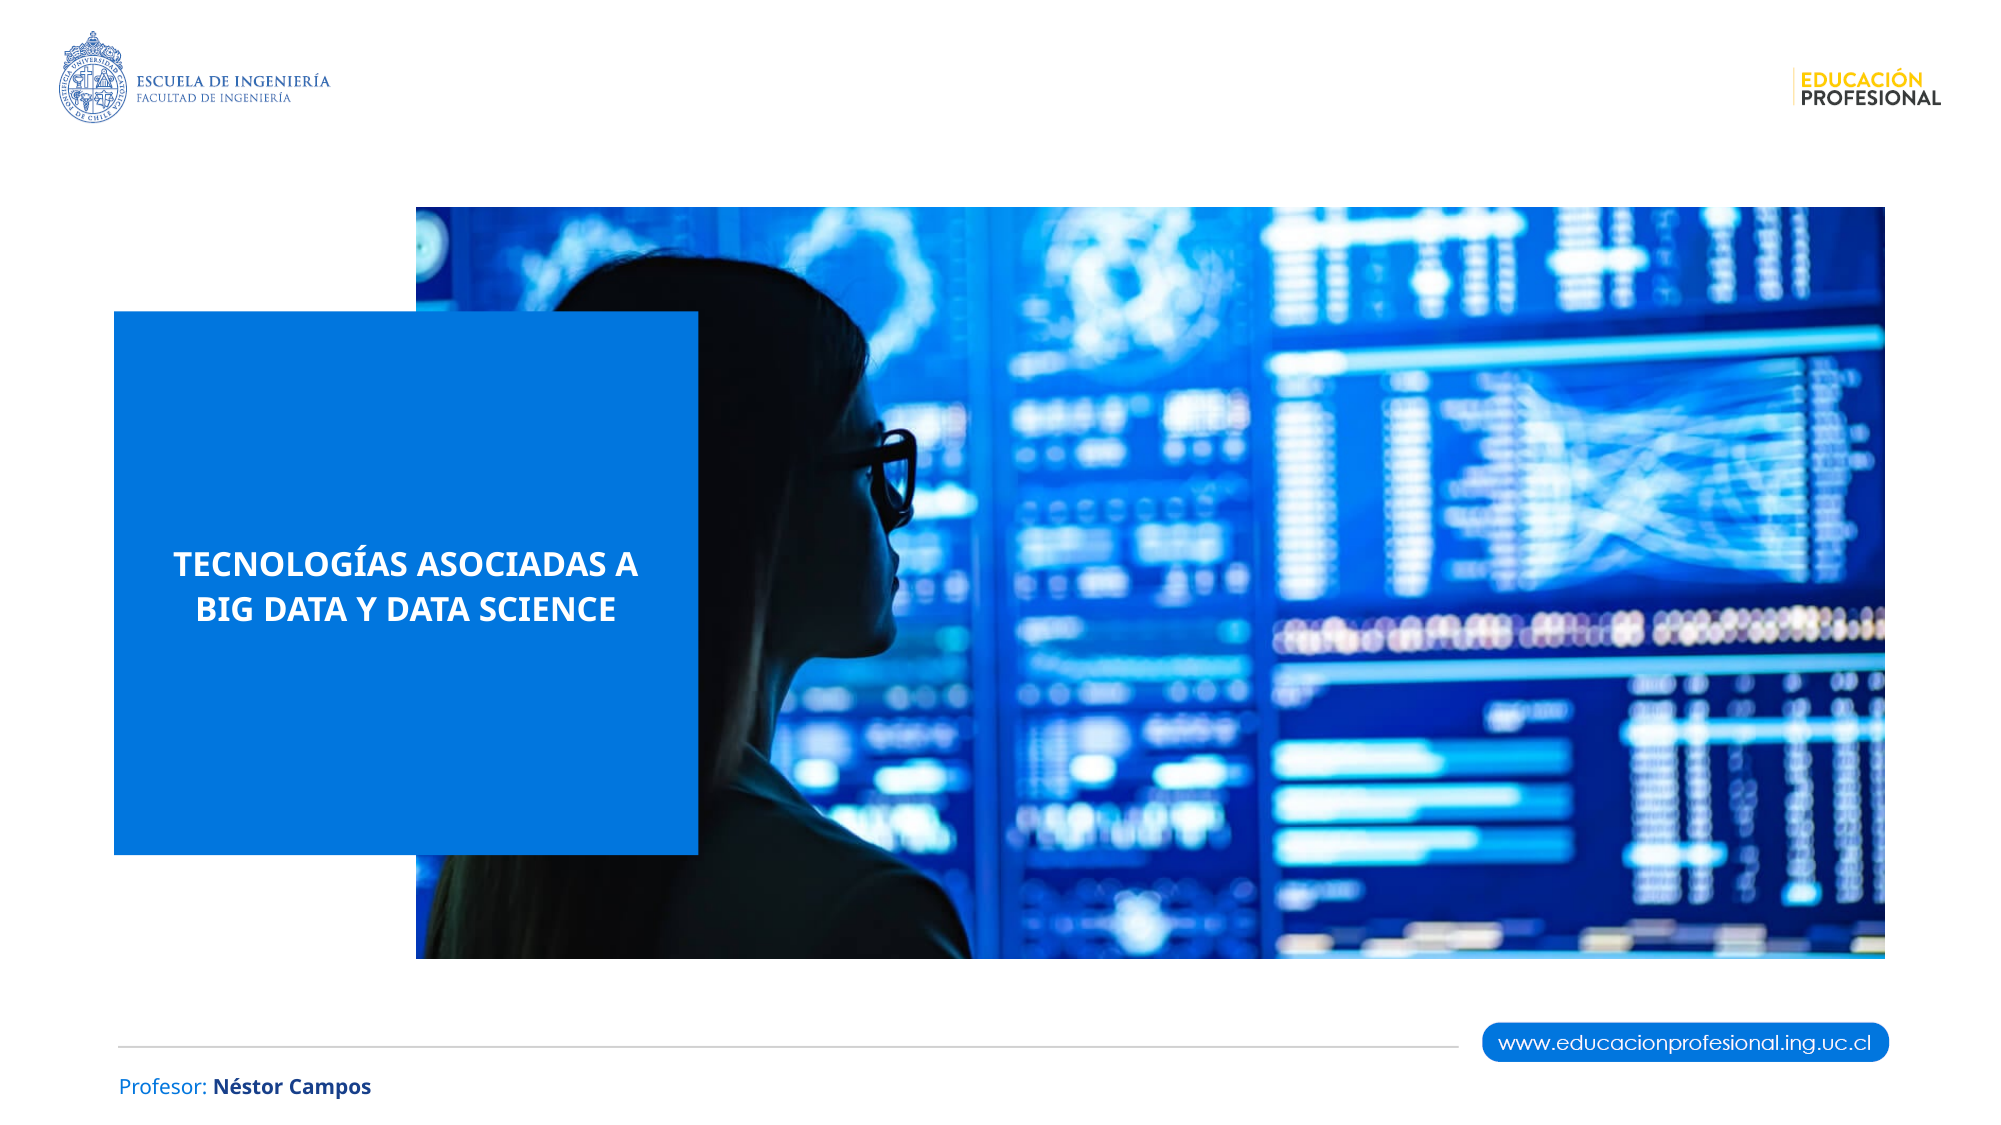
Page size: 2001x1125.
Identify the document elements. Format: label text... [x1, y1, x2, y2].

picture [0, 0, 2000, 1125]
list TECNOLOGÍAS ASOCIADAS A BIG DATA Y DATA SCIENCE [114, 311, 410, 856]
